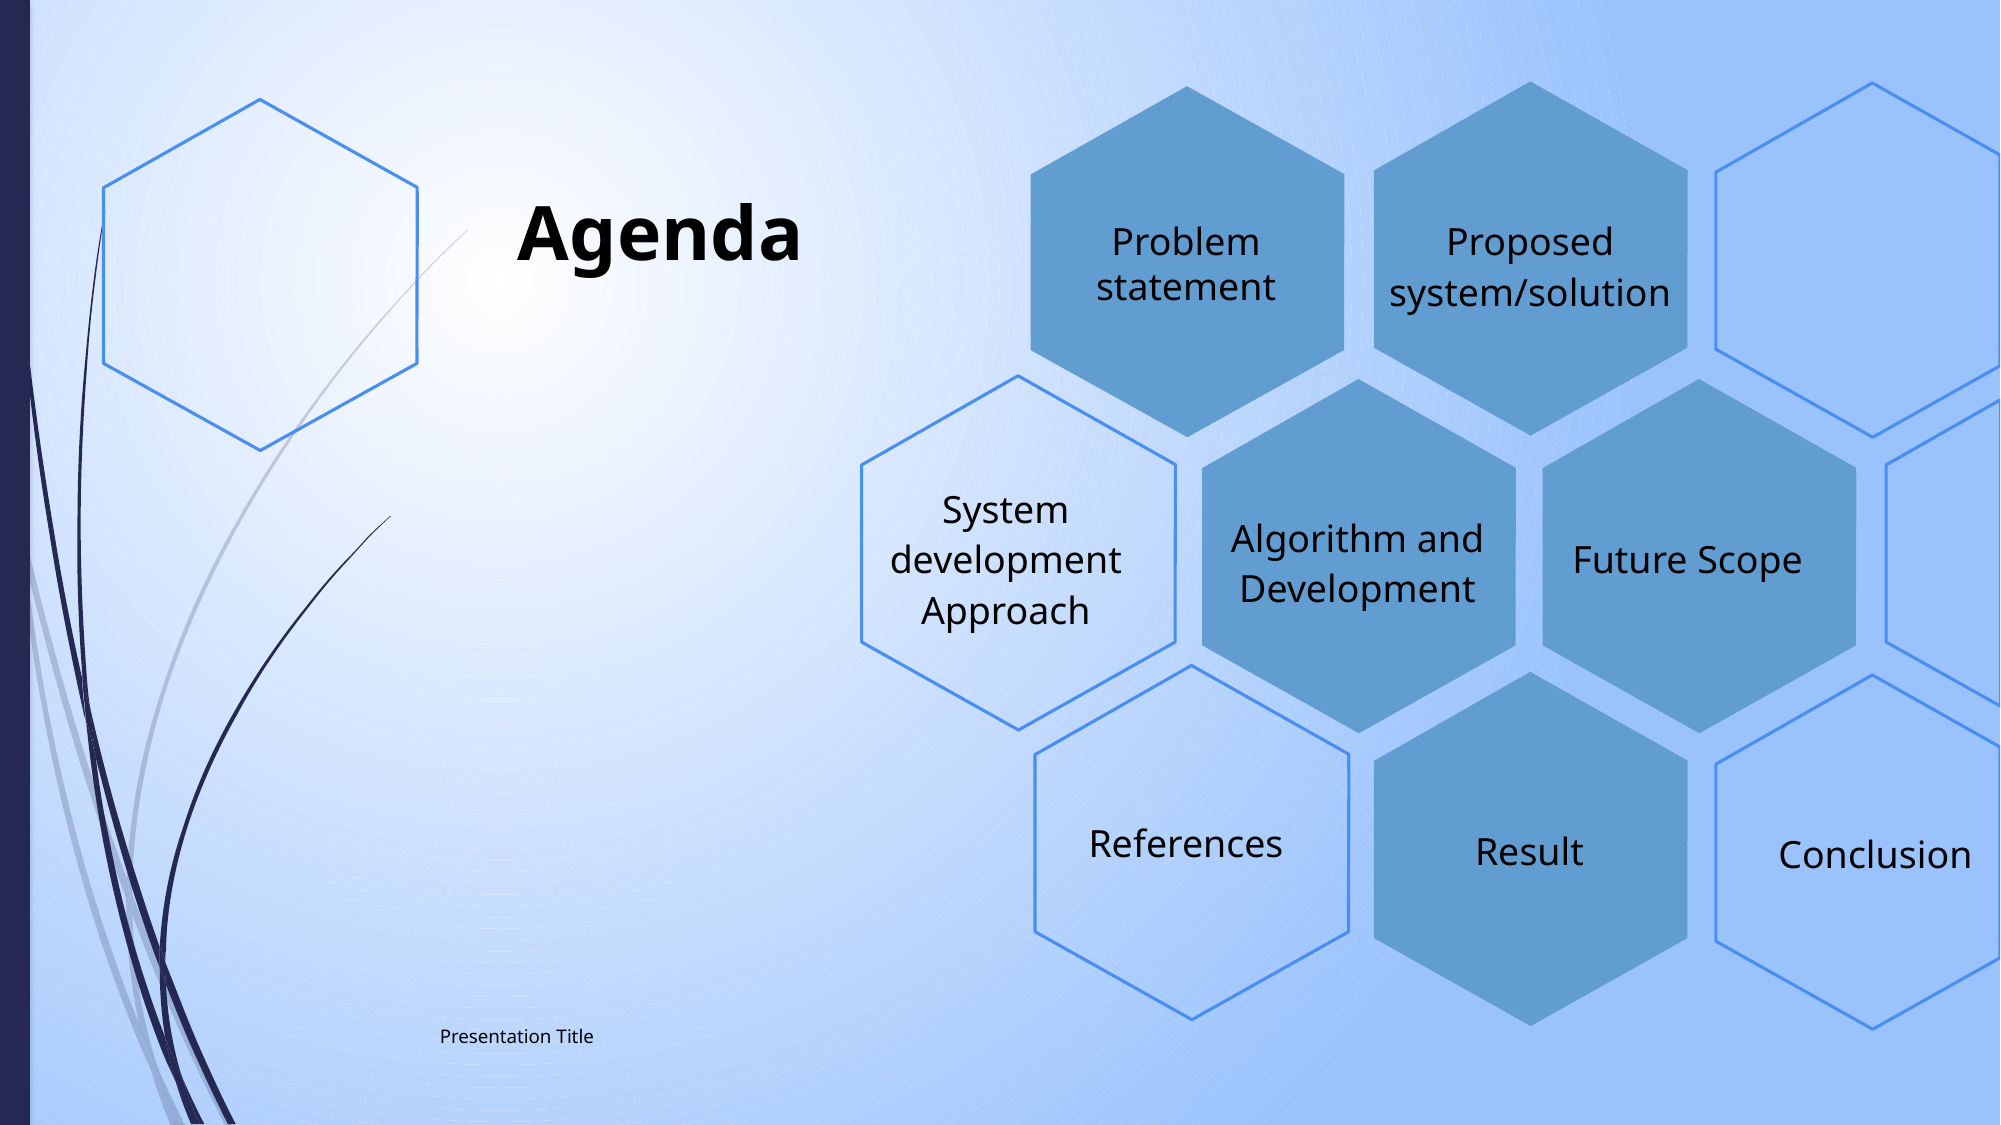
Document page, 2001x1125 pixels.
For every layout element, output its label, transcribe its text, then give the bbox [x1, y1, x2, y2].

footer Presentation Title [424, 1006, 1675, 1067]
title Agenda [502, 177, 1201, 463]
list Future Scope [1530, 467, 1845, 645]
list Algorithm and Development [1200, 468, 1515, 651]
text_box Conclusion [1718, 762, 2000, 939]
text_box [848, 459, 1163, 636]
list Problem statement [1029, 176, 1343, 350]
list System development Approach [848, 636, 1163, 646]
text_box Result [1372, 759, 1687, 937]
list Proposed system/solution [1373, 176, 1687, 350]
text_box References [1029, 751, 1343, 928]
